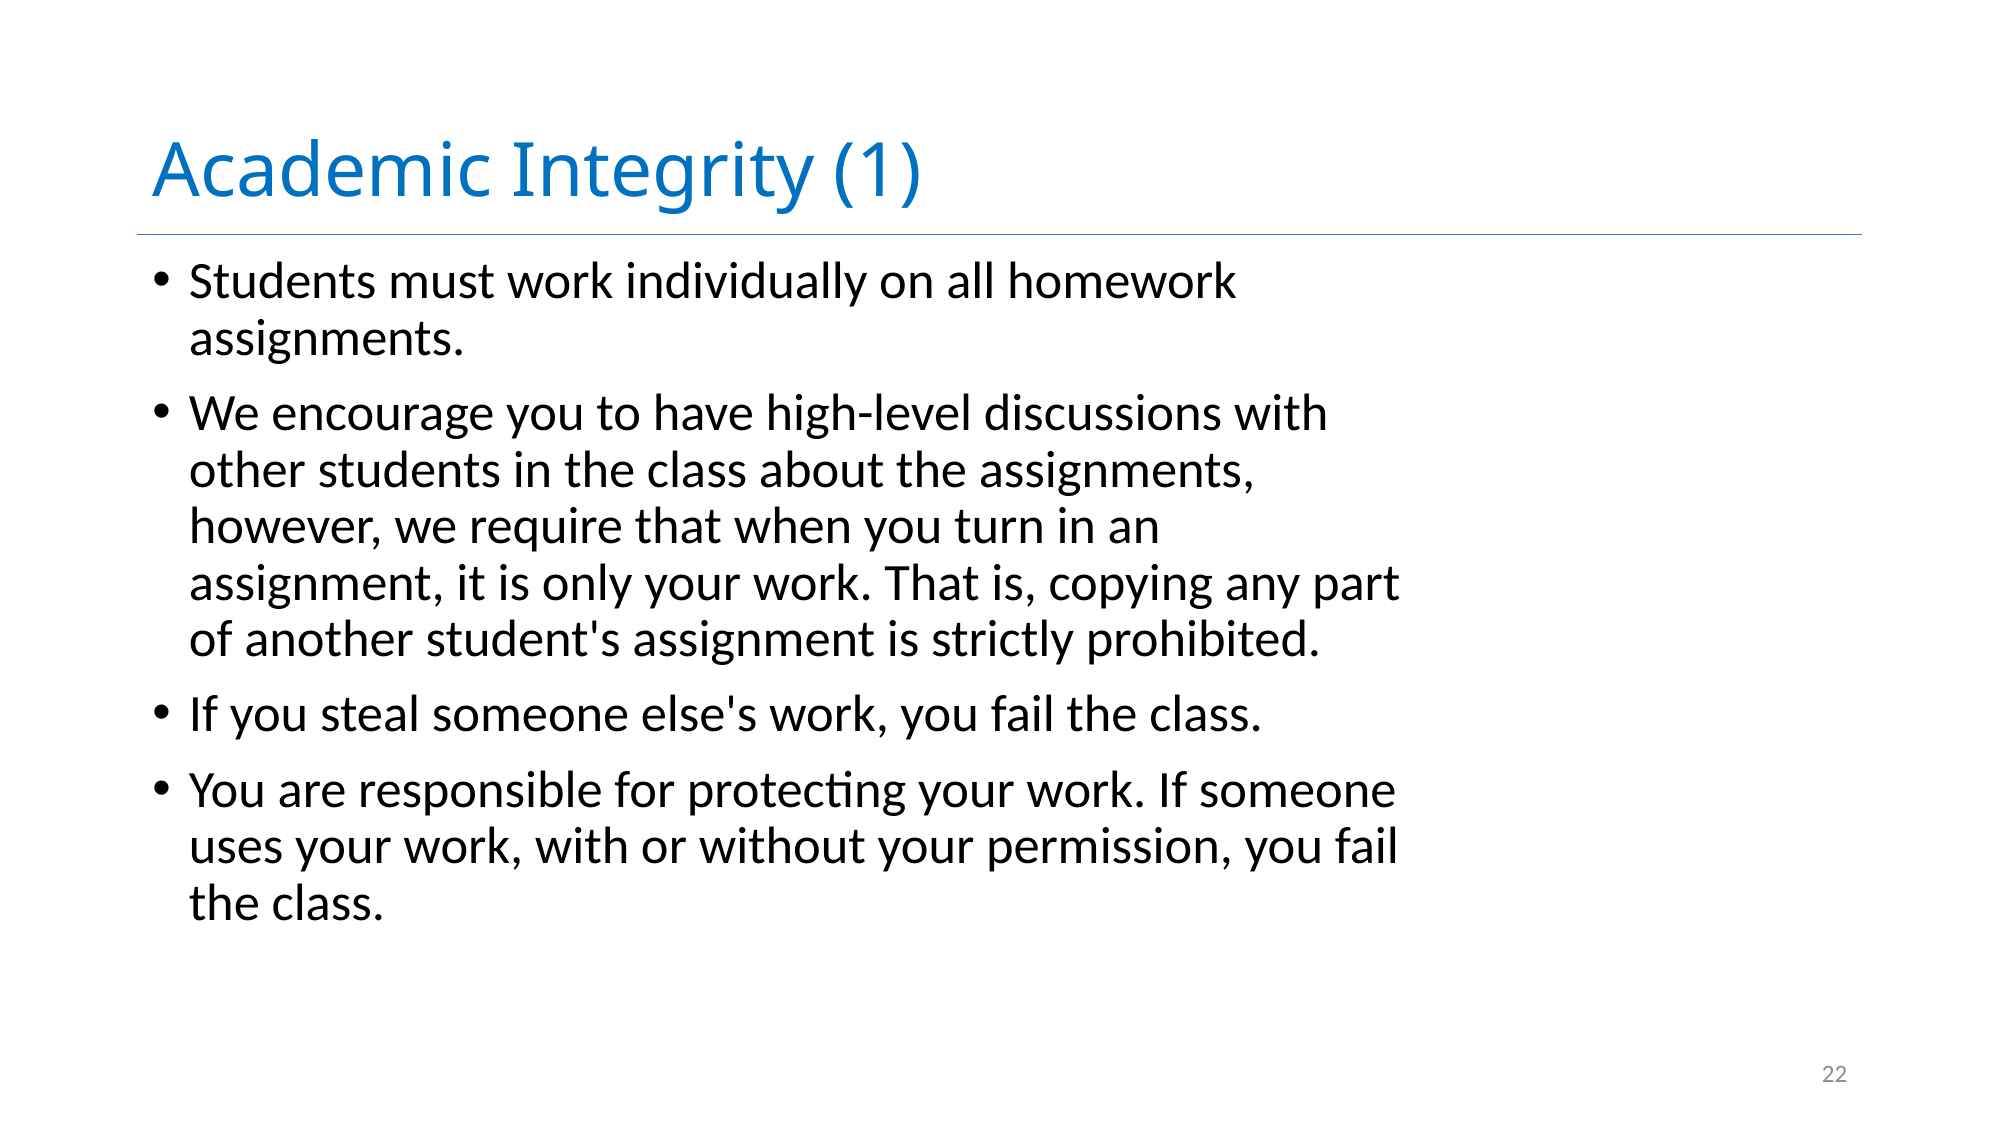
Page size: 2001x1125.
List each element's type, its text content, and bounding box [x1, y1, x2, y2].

list Students must work individually on all homework assignments. We encourage you to have high-level discussions with other students in the class about the assignments, however, we require that when you turn in an assignment, it is only your work. That is, copying any part of another student's assignment is strictly prohibited. If you steal someone else's work, you fail the class. You are responsible for protecting your work. If someone uses your work, with or without your permission, you fail the class. [137, 246, 1432, 960]
title Academic Integrity (1) [137, 3, 1863, 221]
slide_number 22 [1412, 1042, 1863, 1103]
